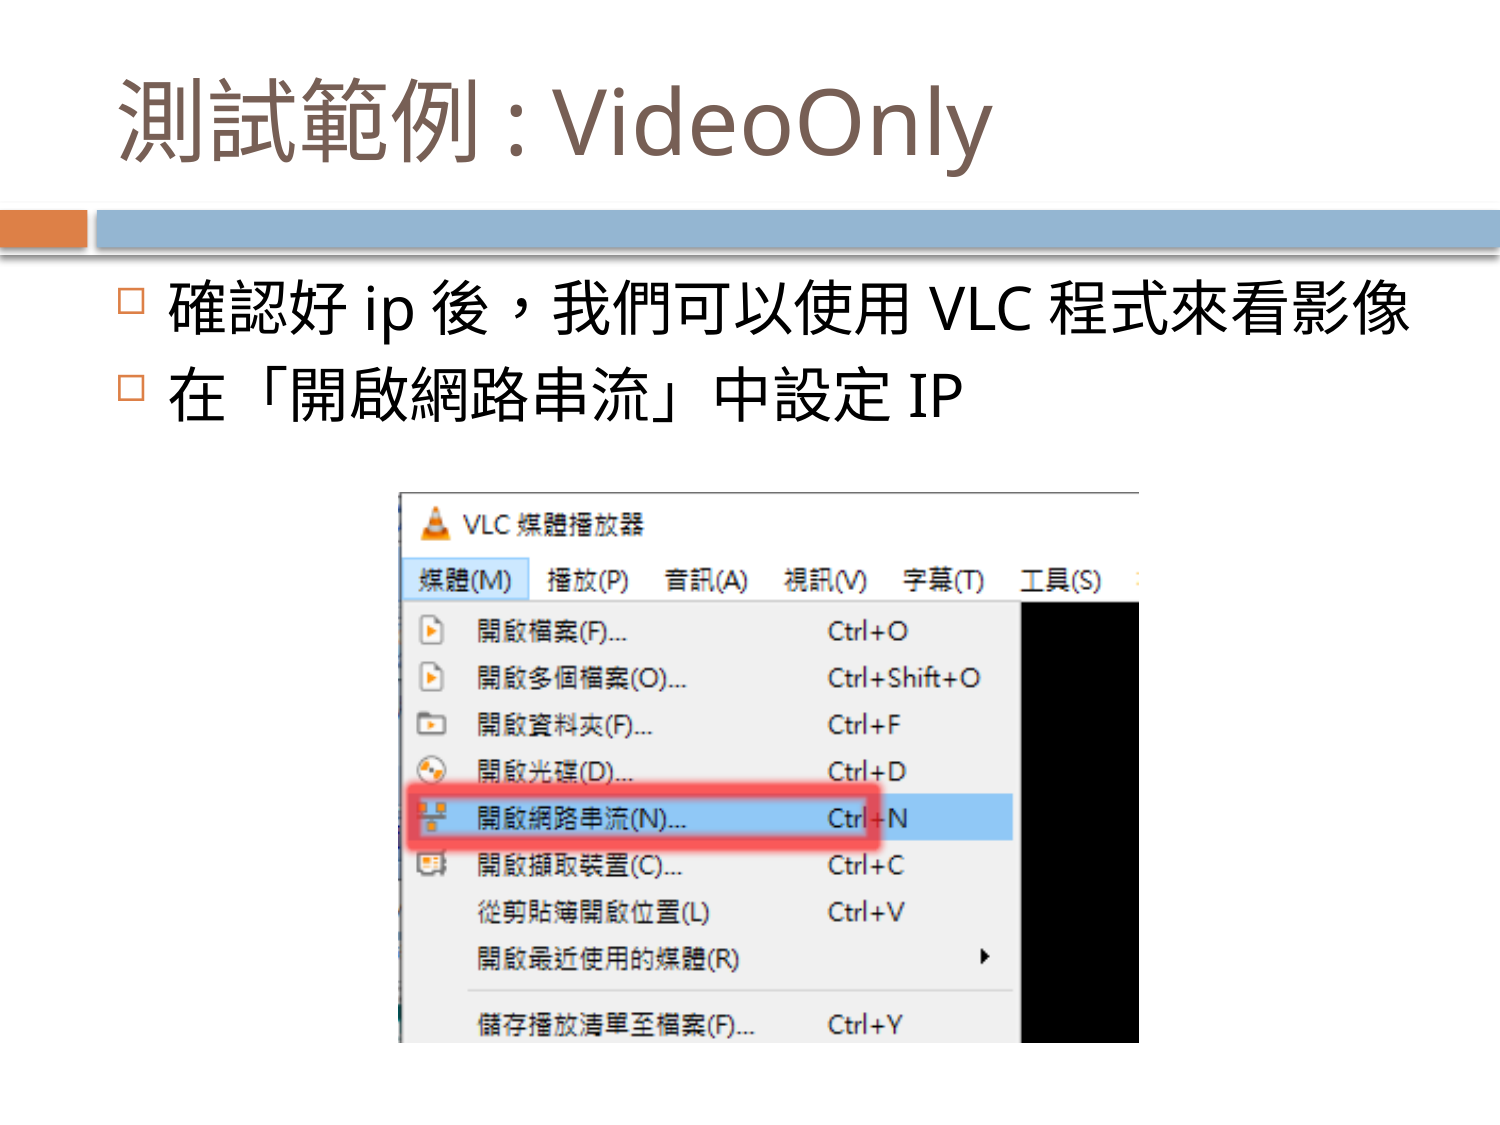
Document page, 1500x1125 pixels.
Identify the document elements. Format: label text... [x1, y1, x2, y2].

title 測試範例: VideoOnly [100, 37, 1438, 200]
list 確認好ip後，我們可以使用VLC程式來看影像 在「開啟網路串流」中設定IP [100, 262, 1438, 1000]
picture [398, 491, 1139, 1044]
